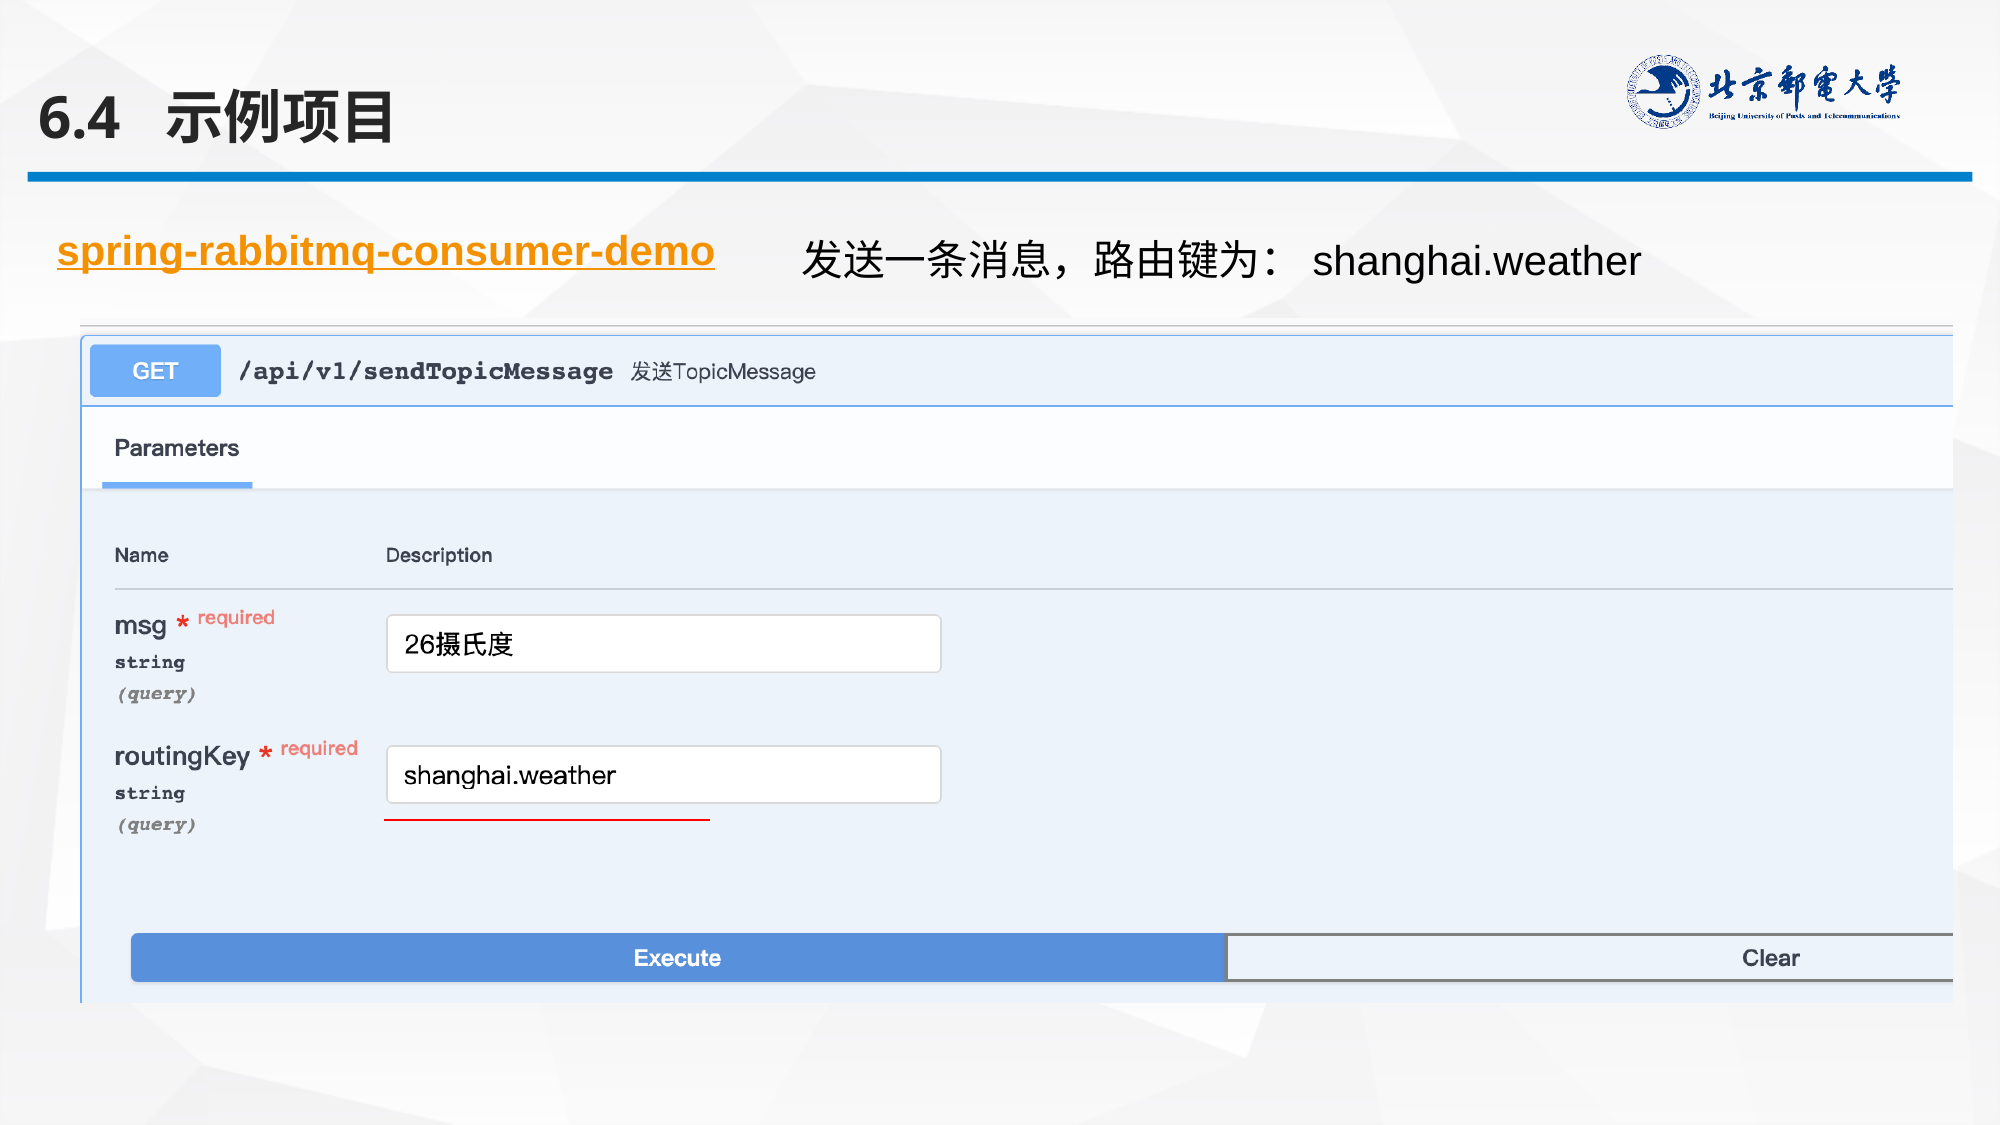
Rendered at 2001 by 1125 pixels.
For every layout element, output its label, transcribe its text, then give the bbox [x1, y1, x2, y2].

text_box spring-rabbitmq-consumer-demo [41, 216, 731, 282]
picture [0, 0, 2000, 1125]
text_box 发送一条消息，路由键为：shanghai.weather [786, 225, 1658, 291]
text_box [1083, 171, 1973, 183]
text_box [63, 202, 1953, 698]
text_box 6.4 示例项目 [23, 73, 1083, 228]
